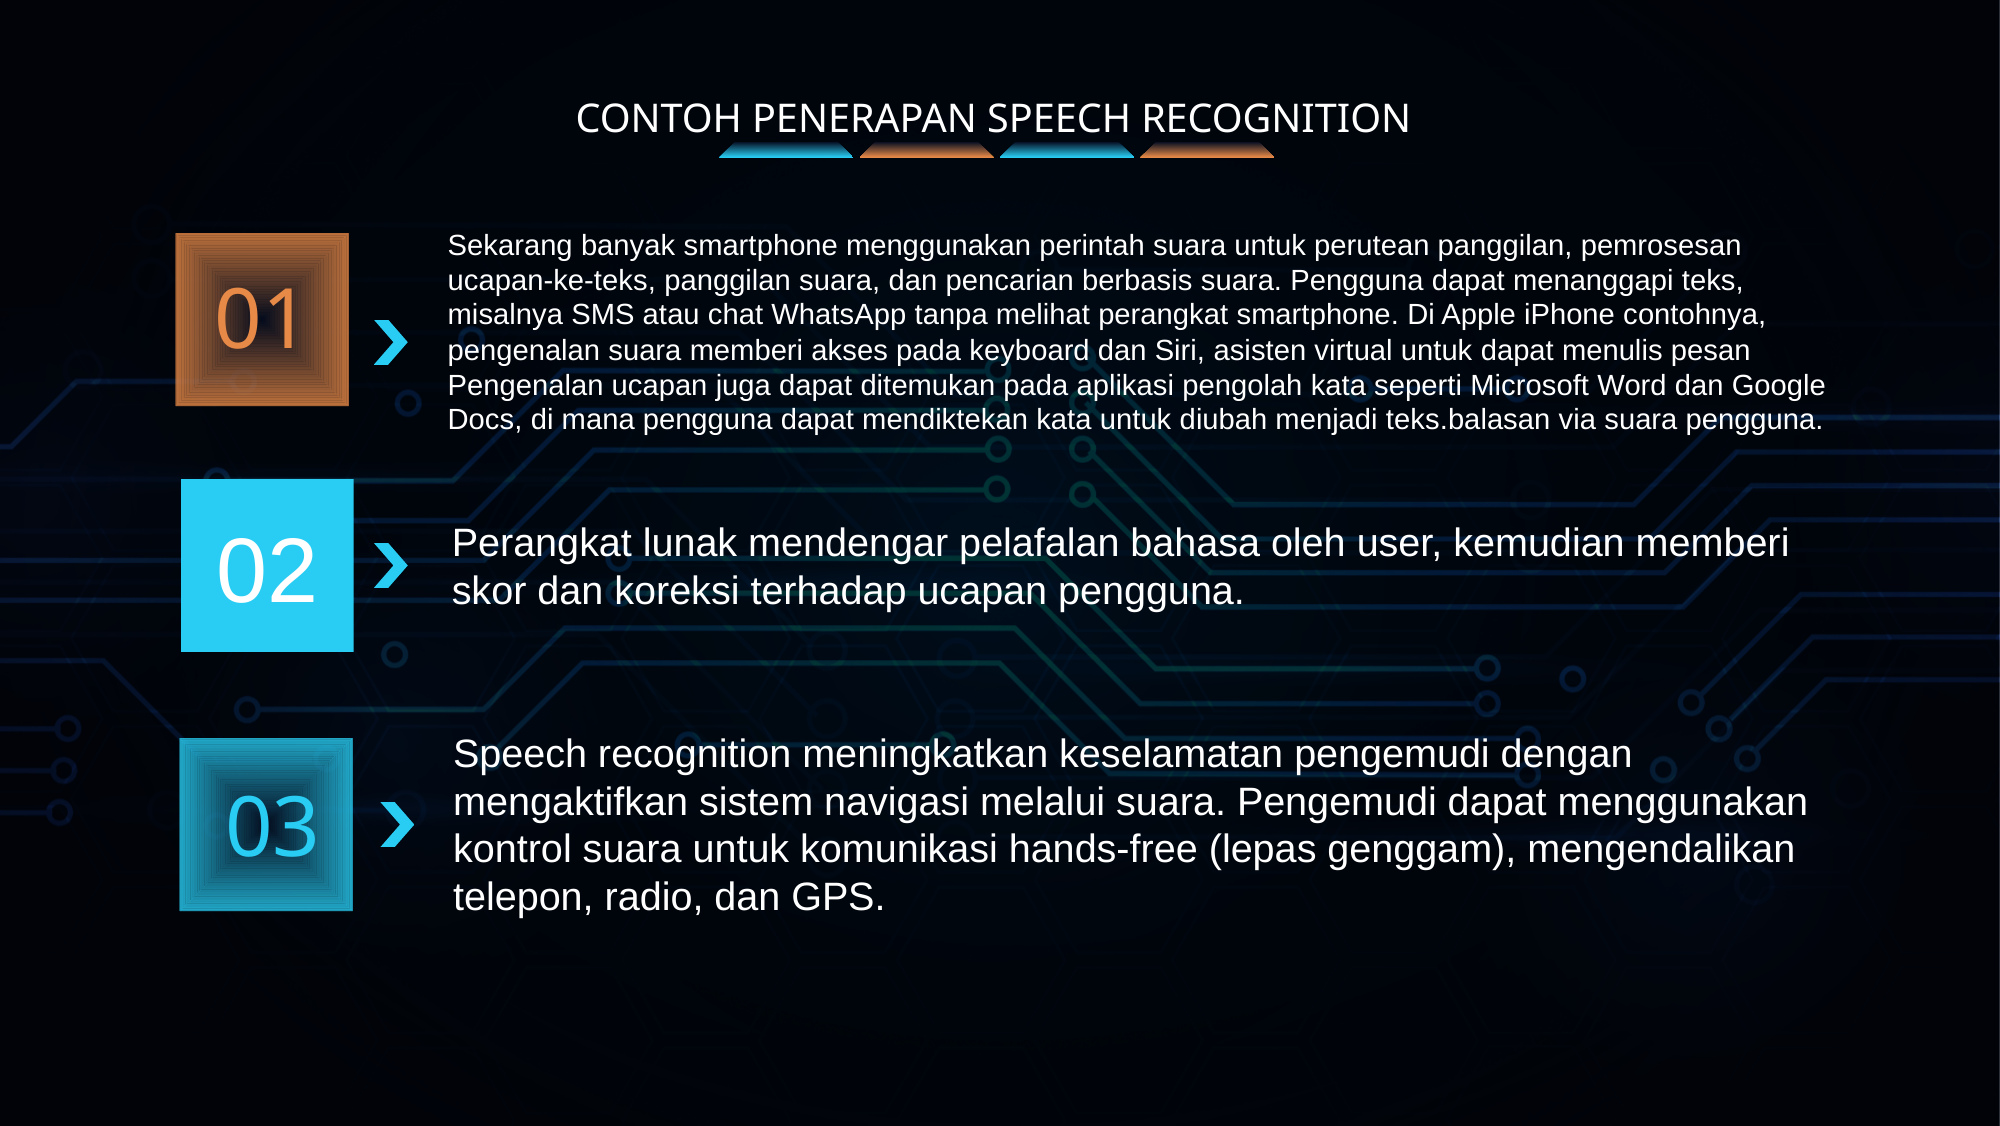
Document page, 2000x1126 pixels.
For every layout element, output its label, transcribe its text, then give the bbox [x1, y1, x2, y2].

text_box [179, 738, 354, 912]
picture [0, 0, 2000, 1126]
text_box Speech recognition meningkatkan keselamatan pengemudi dengan mengaktifkan sistem navigasi melalui suara. Pengemudi dapat menggunakan kontrol suara untuk komunikasi hands-free (lepas genggam), mengendalikan telepon, radio, dan GPS. [438, 721, 1856, 926]
text_box 02 [180, 478, 355, 653]
text_box [371, 541, 410, 590]
text_box Sekarang banyak smartphone menggunakan perintah suara untuk perutean panggilan, pemrosesan ucapan-ke-teks, panggilan suara, dan pencarian berbasis suara. Pengguna dapat menanggapi teks, misalnya SMS atau chat WhatsApp tanpa melihat perangkat smartphone. Di Apple iPhone contohnya, pengenalan suara memberi akses pada keyboard dan Siri, asisten virtual untuk dapat menulis pesan Pengenalan ucapan juga dapat ditemukan pada aplikasi pengolah kata seperti Microsoft Word dan Google Docs, di mana pengguna dapat mendiktekan kata untuk diubah menjadi teks.balasan via suara pengguna. [432, 218, 1851, 444]
text_box CONTOH PENERAPAN SPEECH RECOGNITION [462, 85, 1526, 148]
text_box [371, 318, 410, 366]
text_box Perangkat lunak mendengar pelafalan bahasa oleh user, kemudian memberi skor dan koreksi terhadap ucapan pengguna. [437, 509, 1832, 620]
text_box [378, 800, 416, 849]
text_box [719, 141, 1275, 158]
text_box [175, 233, 349, 407]
